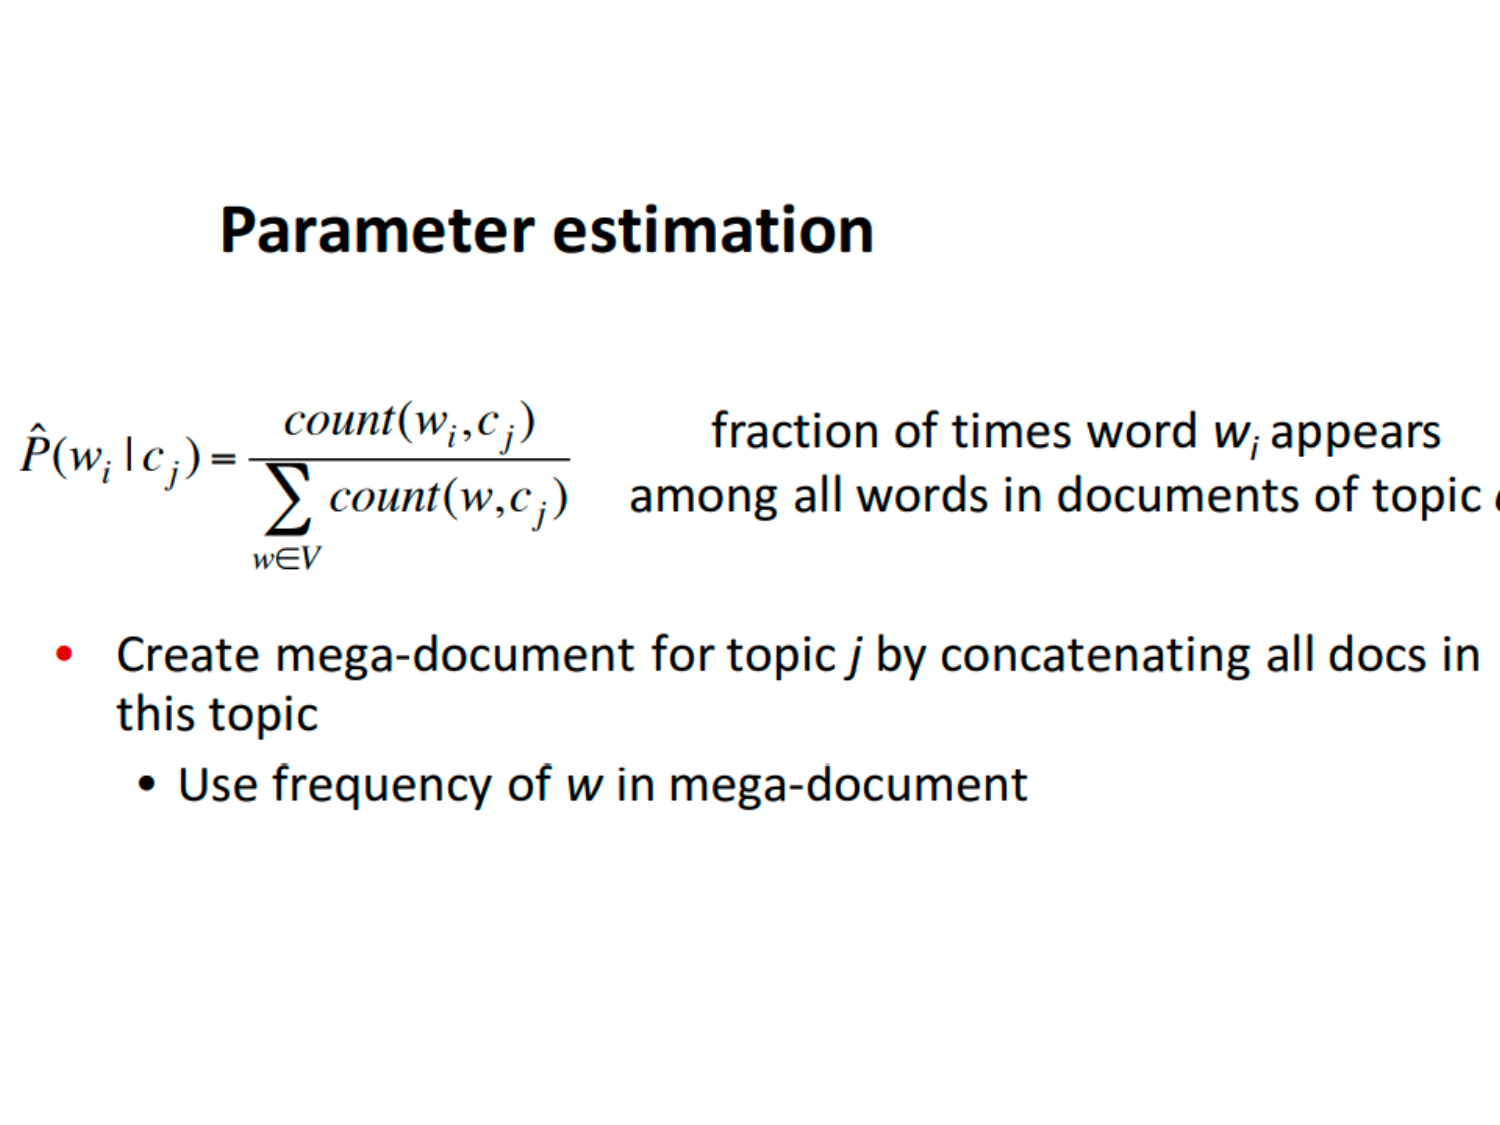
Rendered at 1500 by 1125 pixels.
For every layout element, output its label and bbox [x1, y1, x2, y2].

picture [0, 184, 1500, 941]
